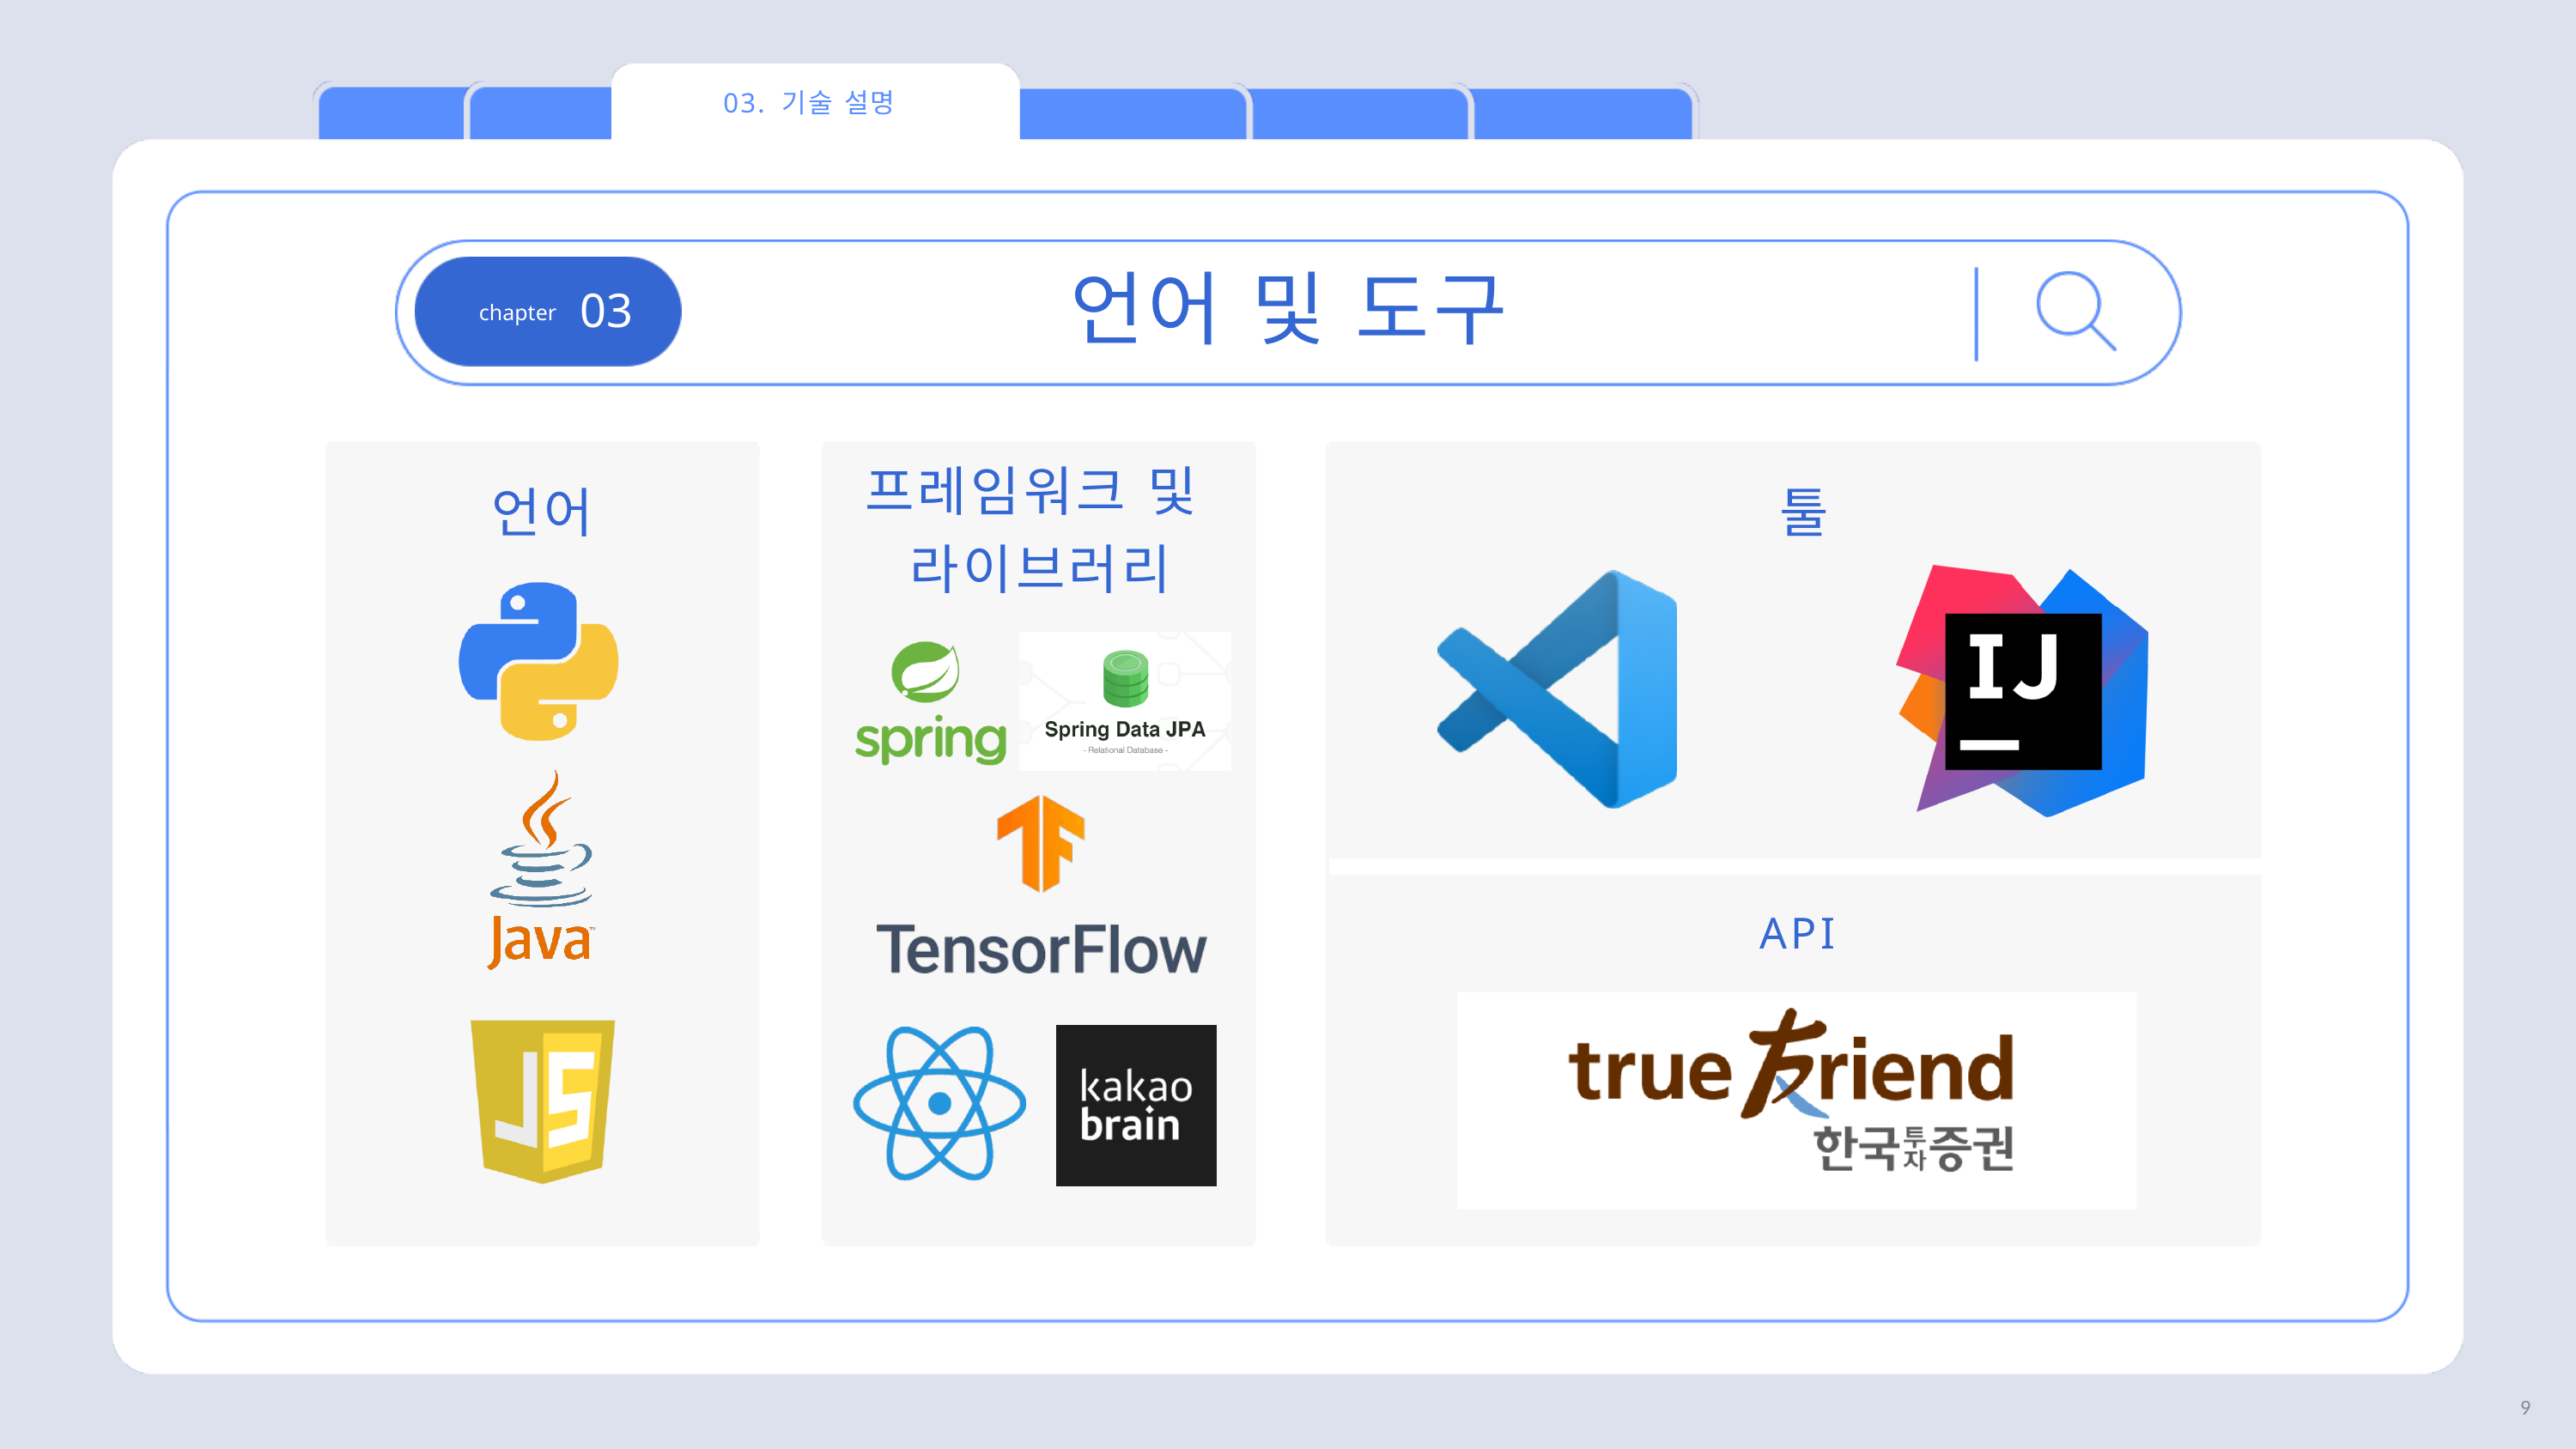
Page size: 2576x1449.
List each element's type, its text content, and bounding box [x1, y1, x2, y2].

picture [112, 64, 2464, 1374]
slide_number 9 [2243, 1380, 2544, 1433]
